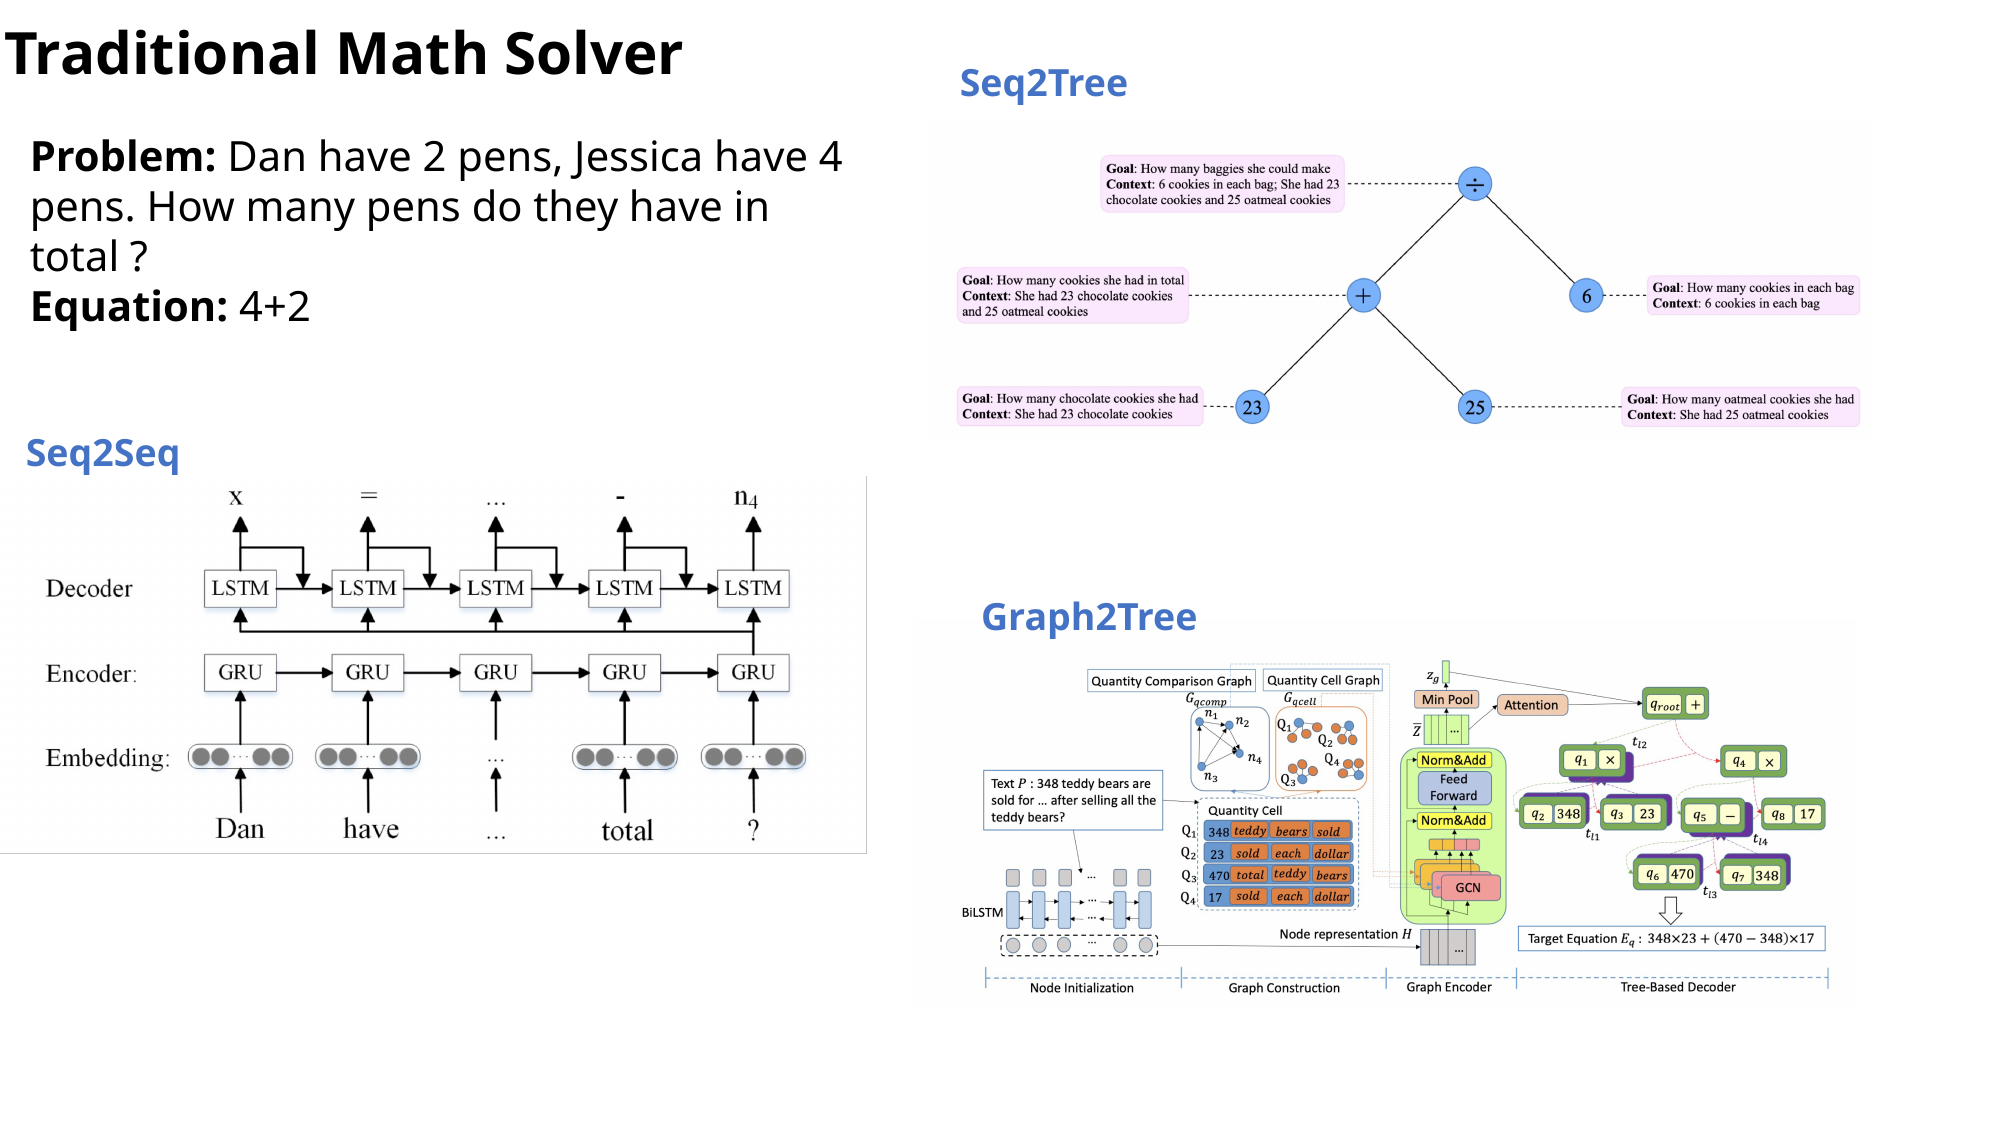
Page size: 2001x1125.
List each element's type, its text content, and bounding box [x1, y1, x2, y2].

text_box Graph2Tree [966, 585, 1213, 619]
picture [0, 476, 867, 854]
text_box Seq2Seq [11, 421, 196, 476]
picture [928, 122, 1872, 441]
text_box Traditional Math Solver [0, 8, 715, 94]
text_box Seq2Tree [945, 52, 1144, 112]
picture [913, 619, 1857, 1007]
text_box Problem: Dan have 2 pens, Jessica have 4 pens. How many pens do they have in total ? Equation: 4+2 [14, 122, 914, 338]
